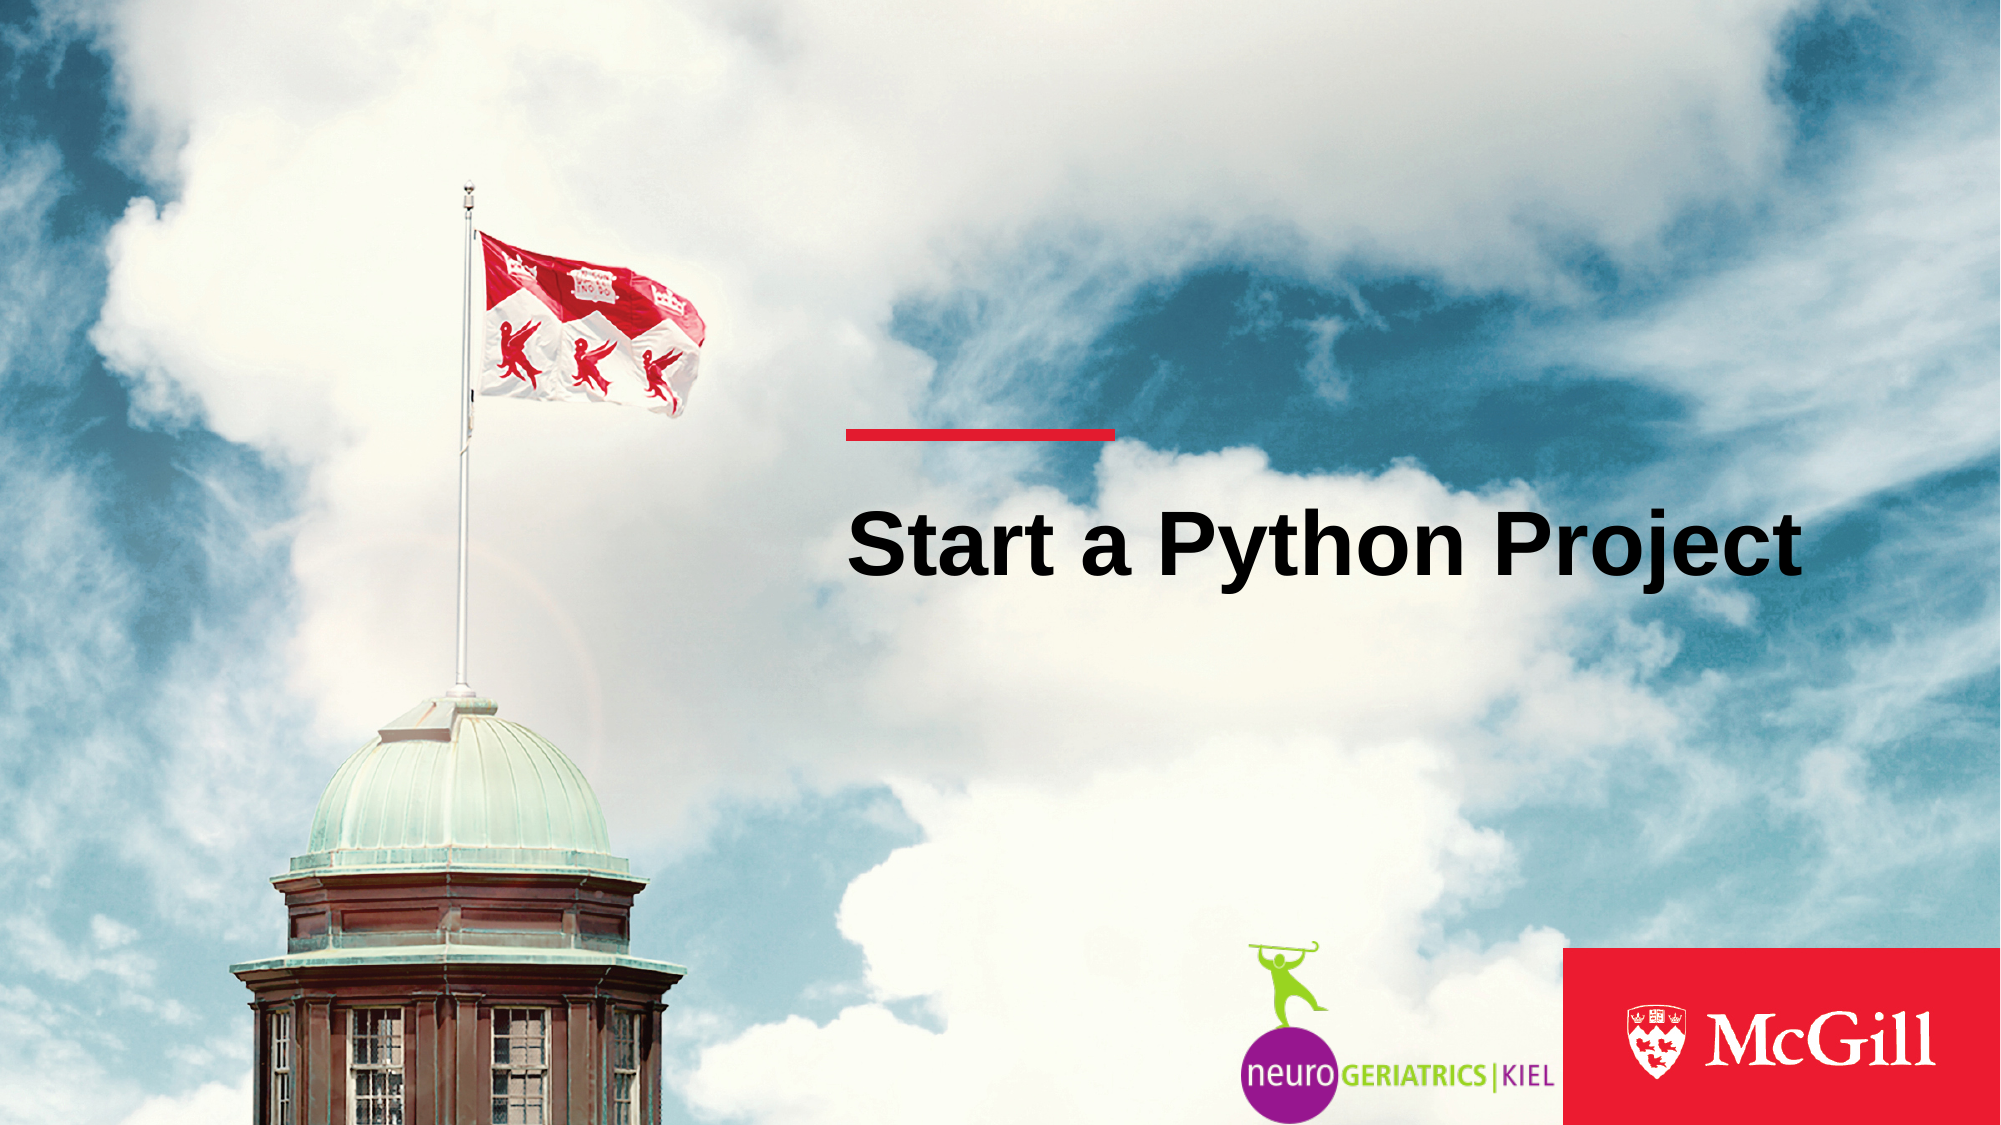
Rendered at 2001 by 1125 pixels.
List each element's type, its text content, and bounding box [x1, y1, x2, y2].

title Start a Python Project [846, 496, 1952, 916]
picture [0, 0, 2001, 1125]
